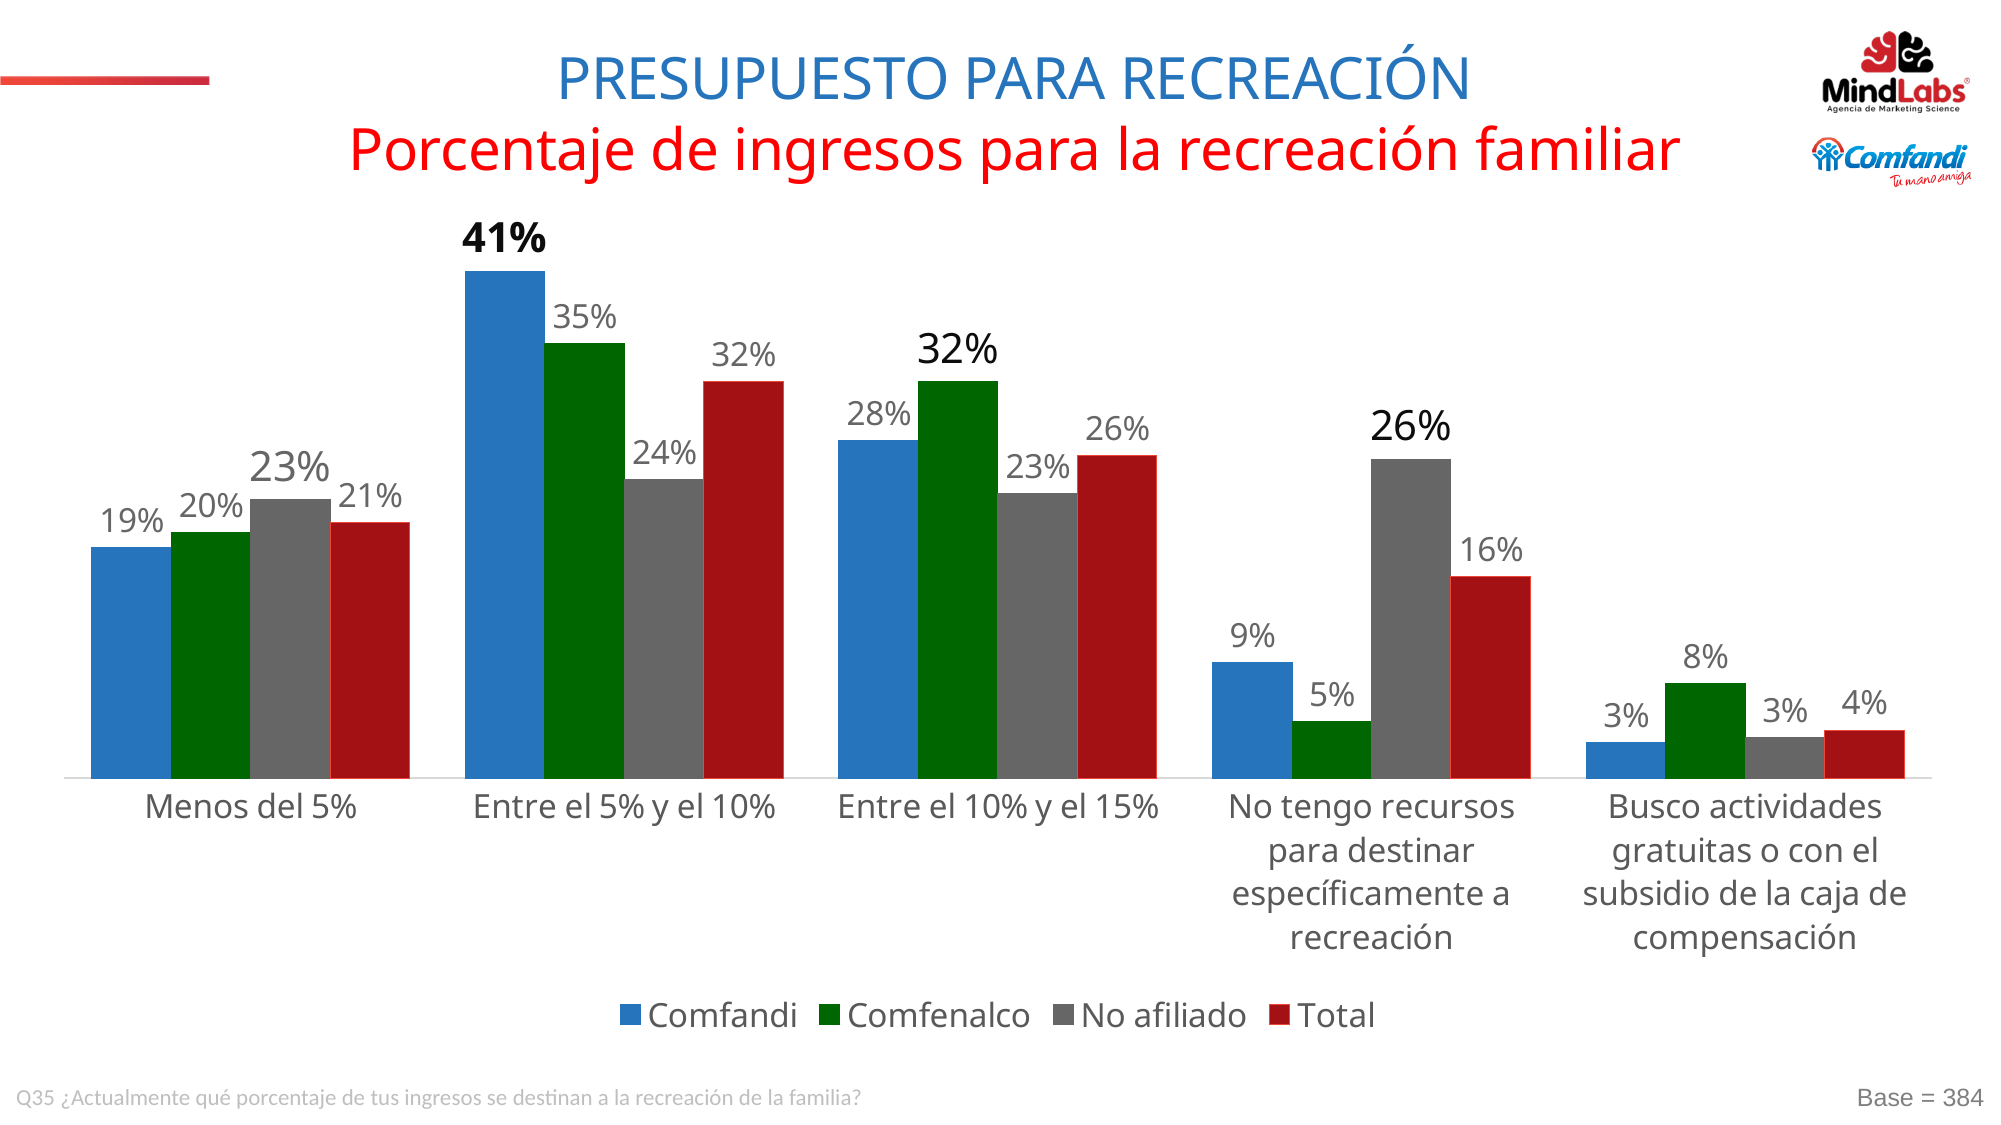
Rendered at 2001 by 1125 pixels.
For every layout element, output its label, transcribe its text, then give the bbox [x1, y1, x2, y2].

picture [0, 76, 210, 85]
picture [1812, 31, 1972, 190]
text_box Base = 384 [1842, 1074, 2000, 1120]
chart [24, 207, 1972, 1044]
text_box Q35 ¿Actualmente qué porcentaje de tus ingresos se destinan a la recreación de la familia? [1, 1074, 1413, 1118]
title PRESUPUESTO PARA RECREACIÓN Porcentaje de ingresos para la recreación familiar [214, 39, 1813, 206]
